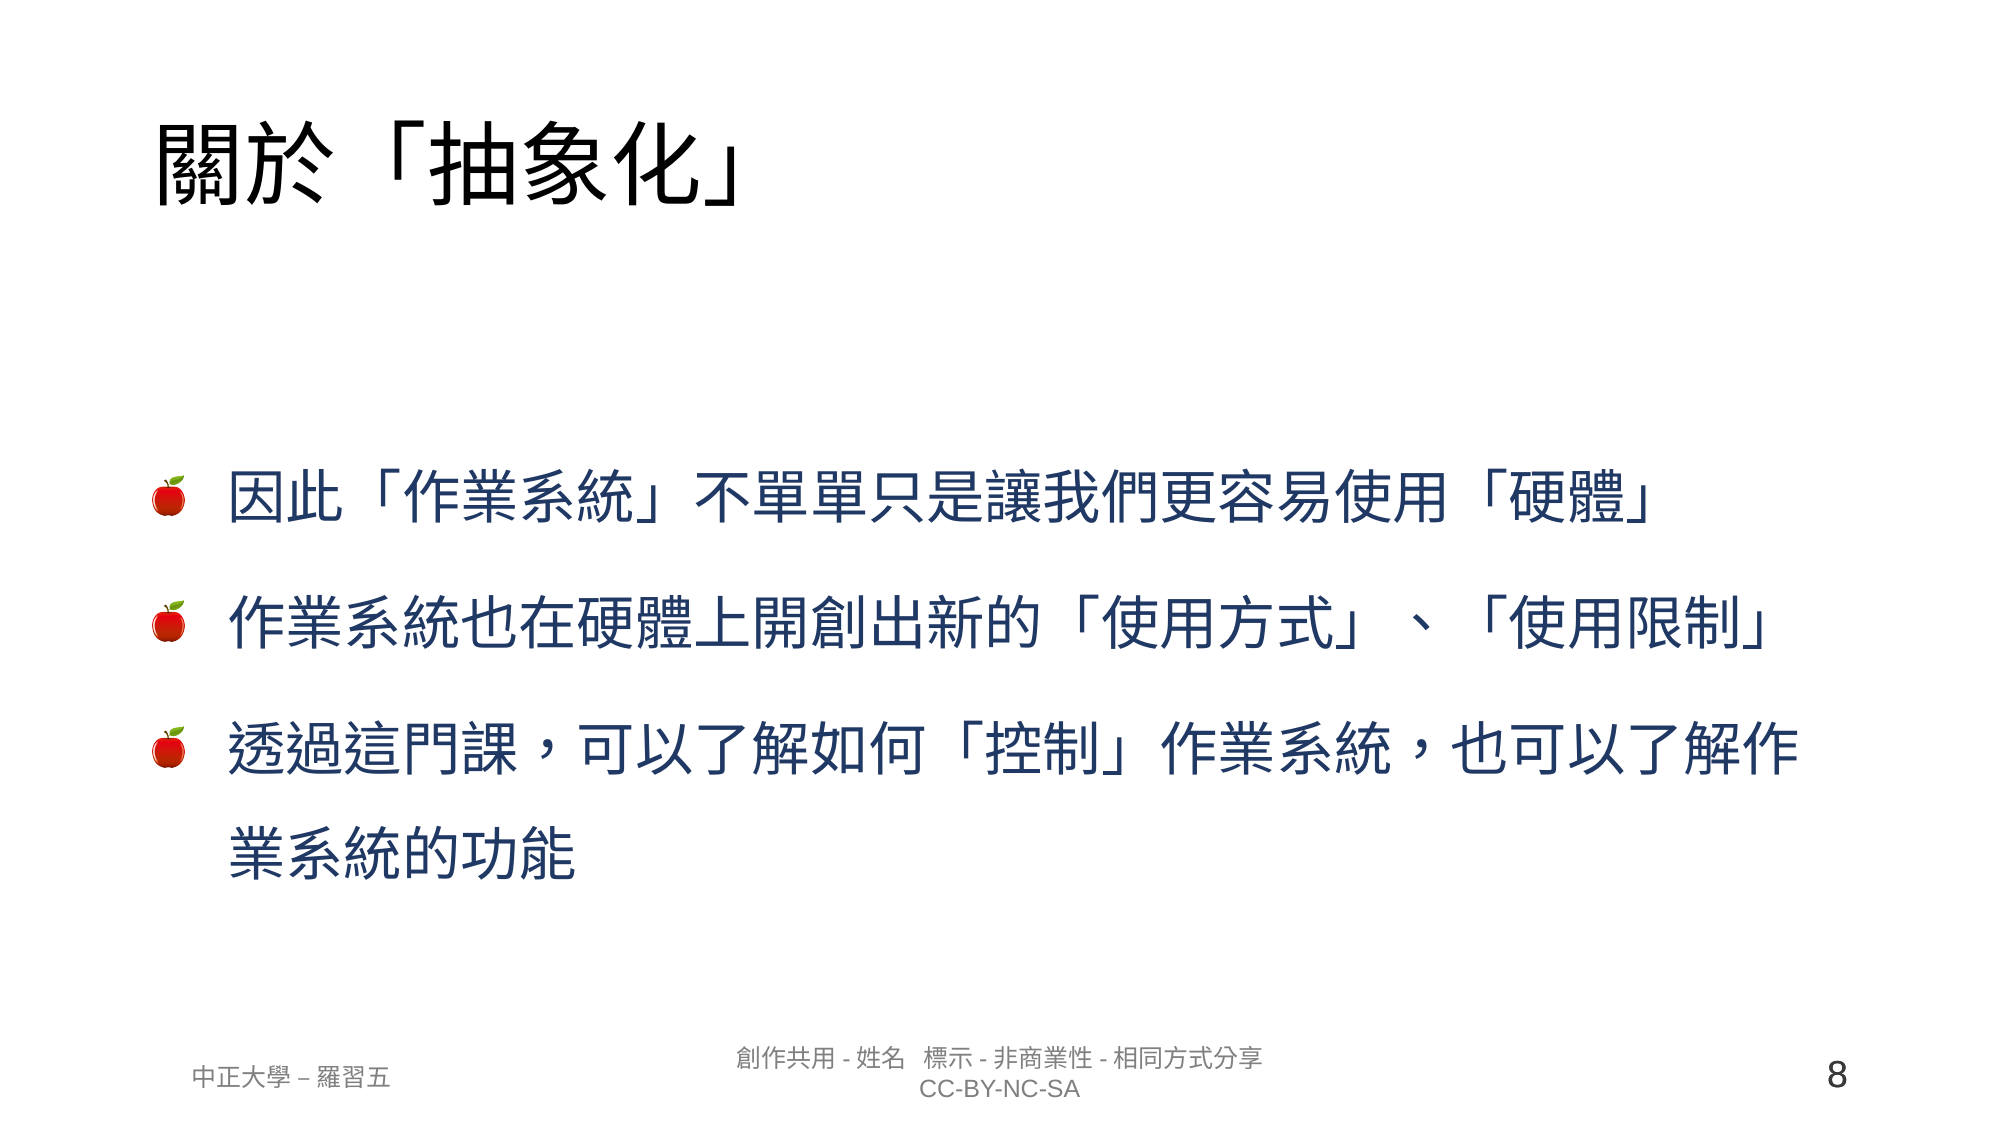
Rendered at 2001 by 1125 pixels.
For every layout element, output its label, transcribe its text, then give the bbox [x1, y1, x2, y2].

picture [152, 726, 194, 768]
picture [152, 600, 194, 642]
list 因此「作業系統」不單單只是讓我們更容易使用「硬體」 作業系統也在硬體上開創出新的「使用方式」、「使用限制」 透過這門課，可以了解如何「控制」作業系統，也可以了解作業系統的功能 [137, 299, 1863, 1014]
picture [152, 475, 194, 516]
title 關於「抽象化」 [137, 59, 1863, 278]
